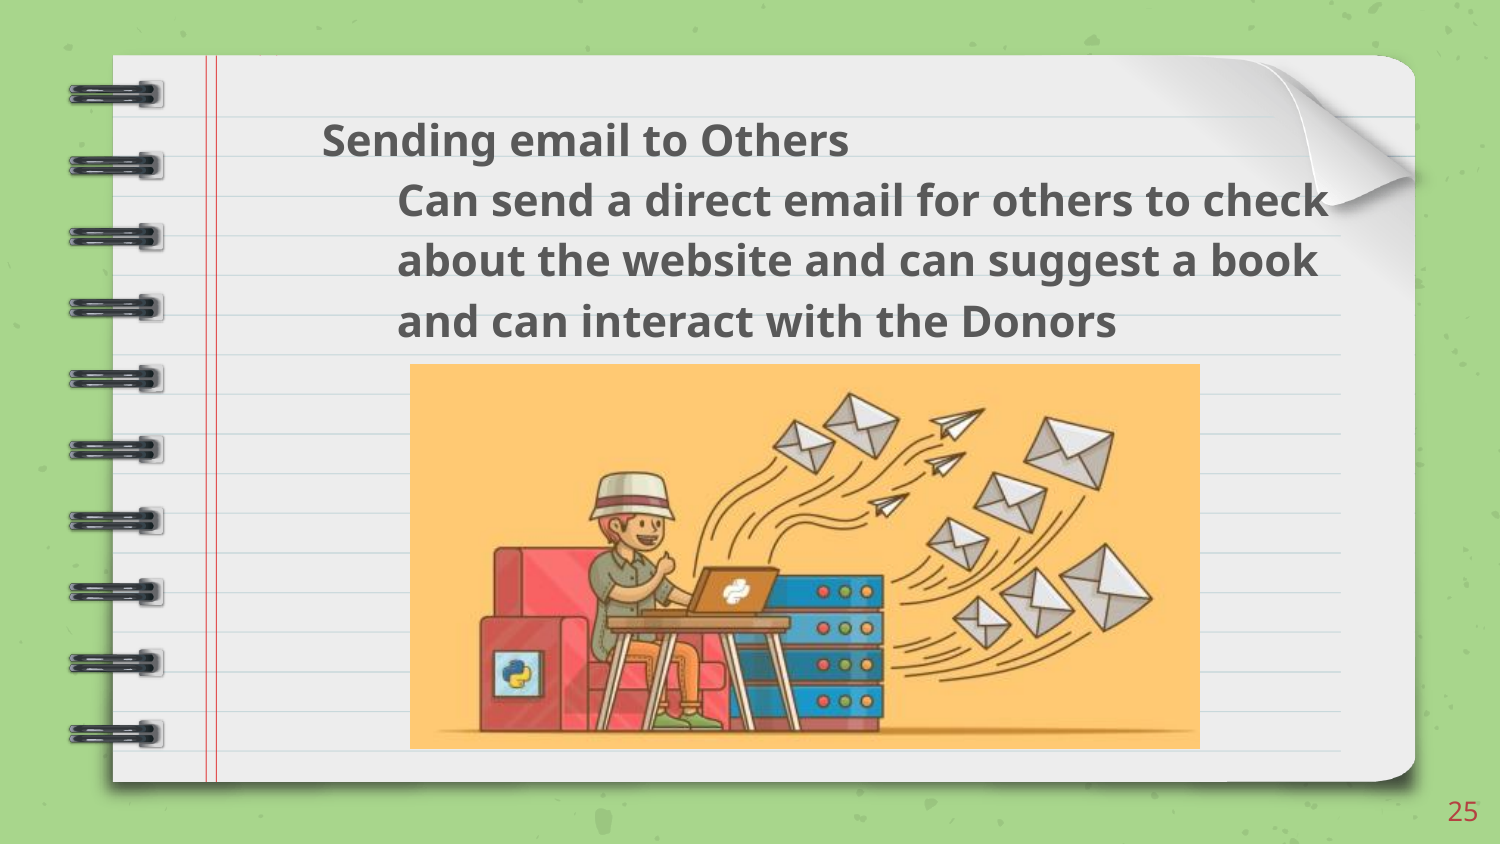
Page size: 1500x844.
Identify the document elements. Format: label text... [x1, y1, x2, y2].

text_box Sending email to Others Can send a direct email for others to check about the website and can suggest a book and can interact with the Donors [231, 89, 1350, 396]
slide_number ‹#› [1403, 779, 1494, 844]
picture [63, 22, 1437, 822]
